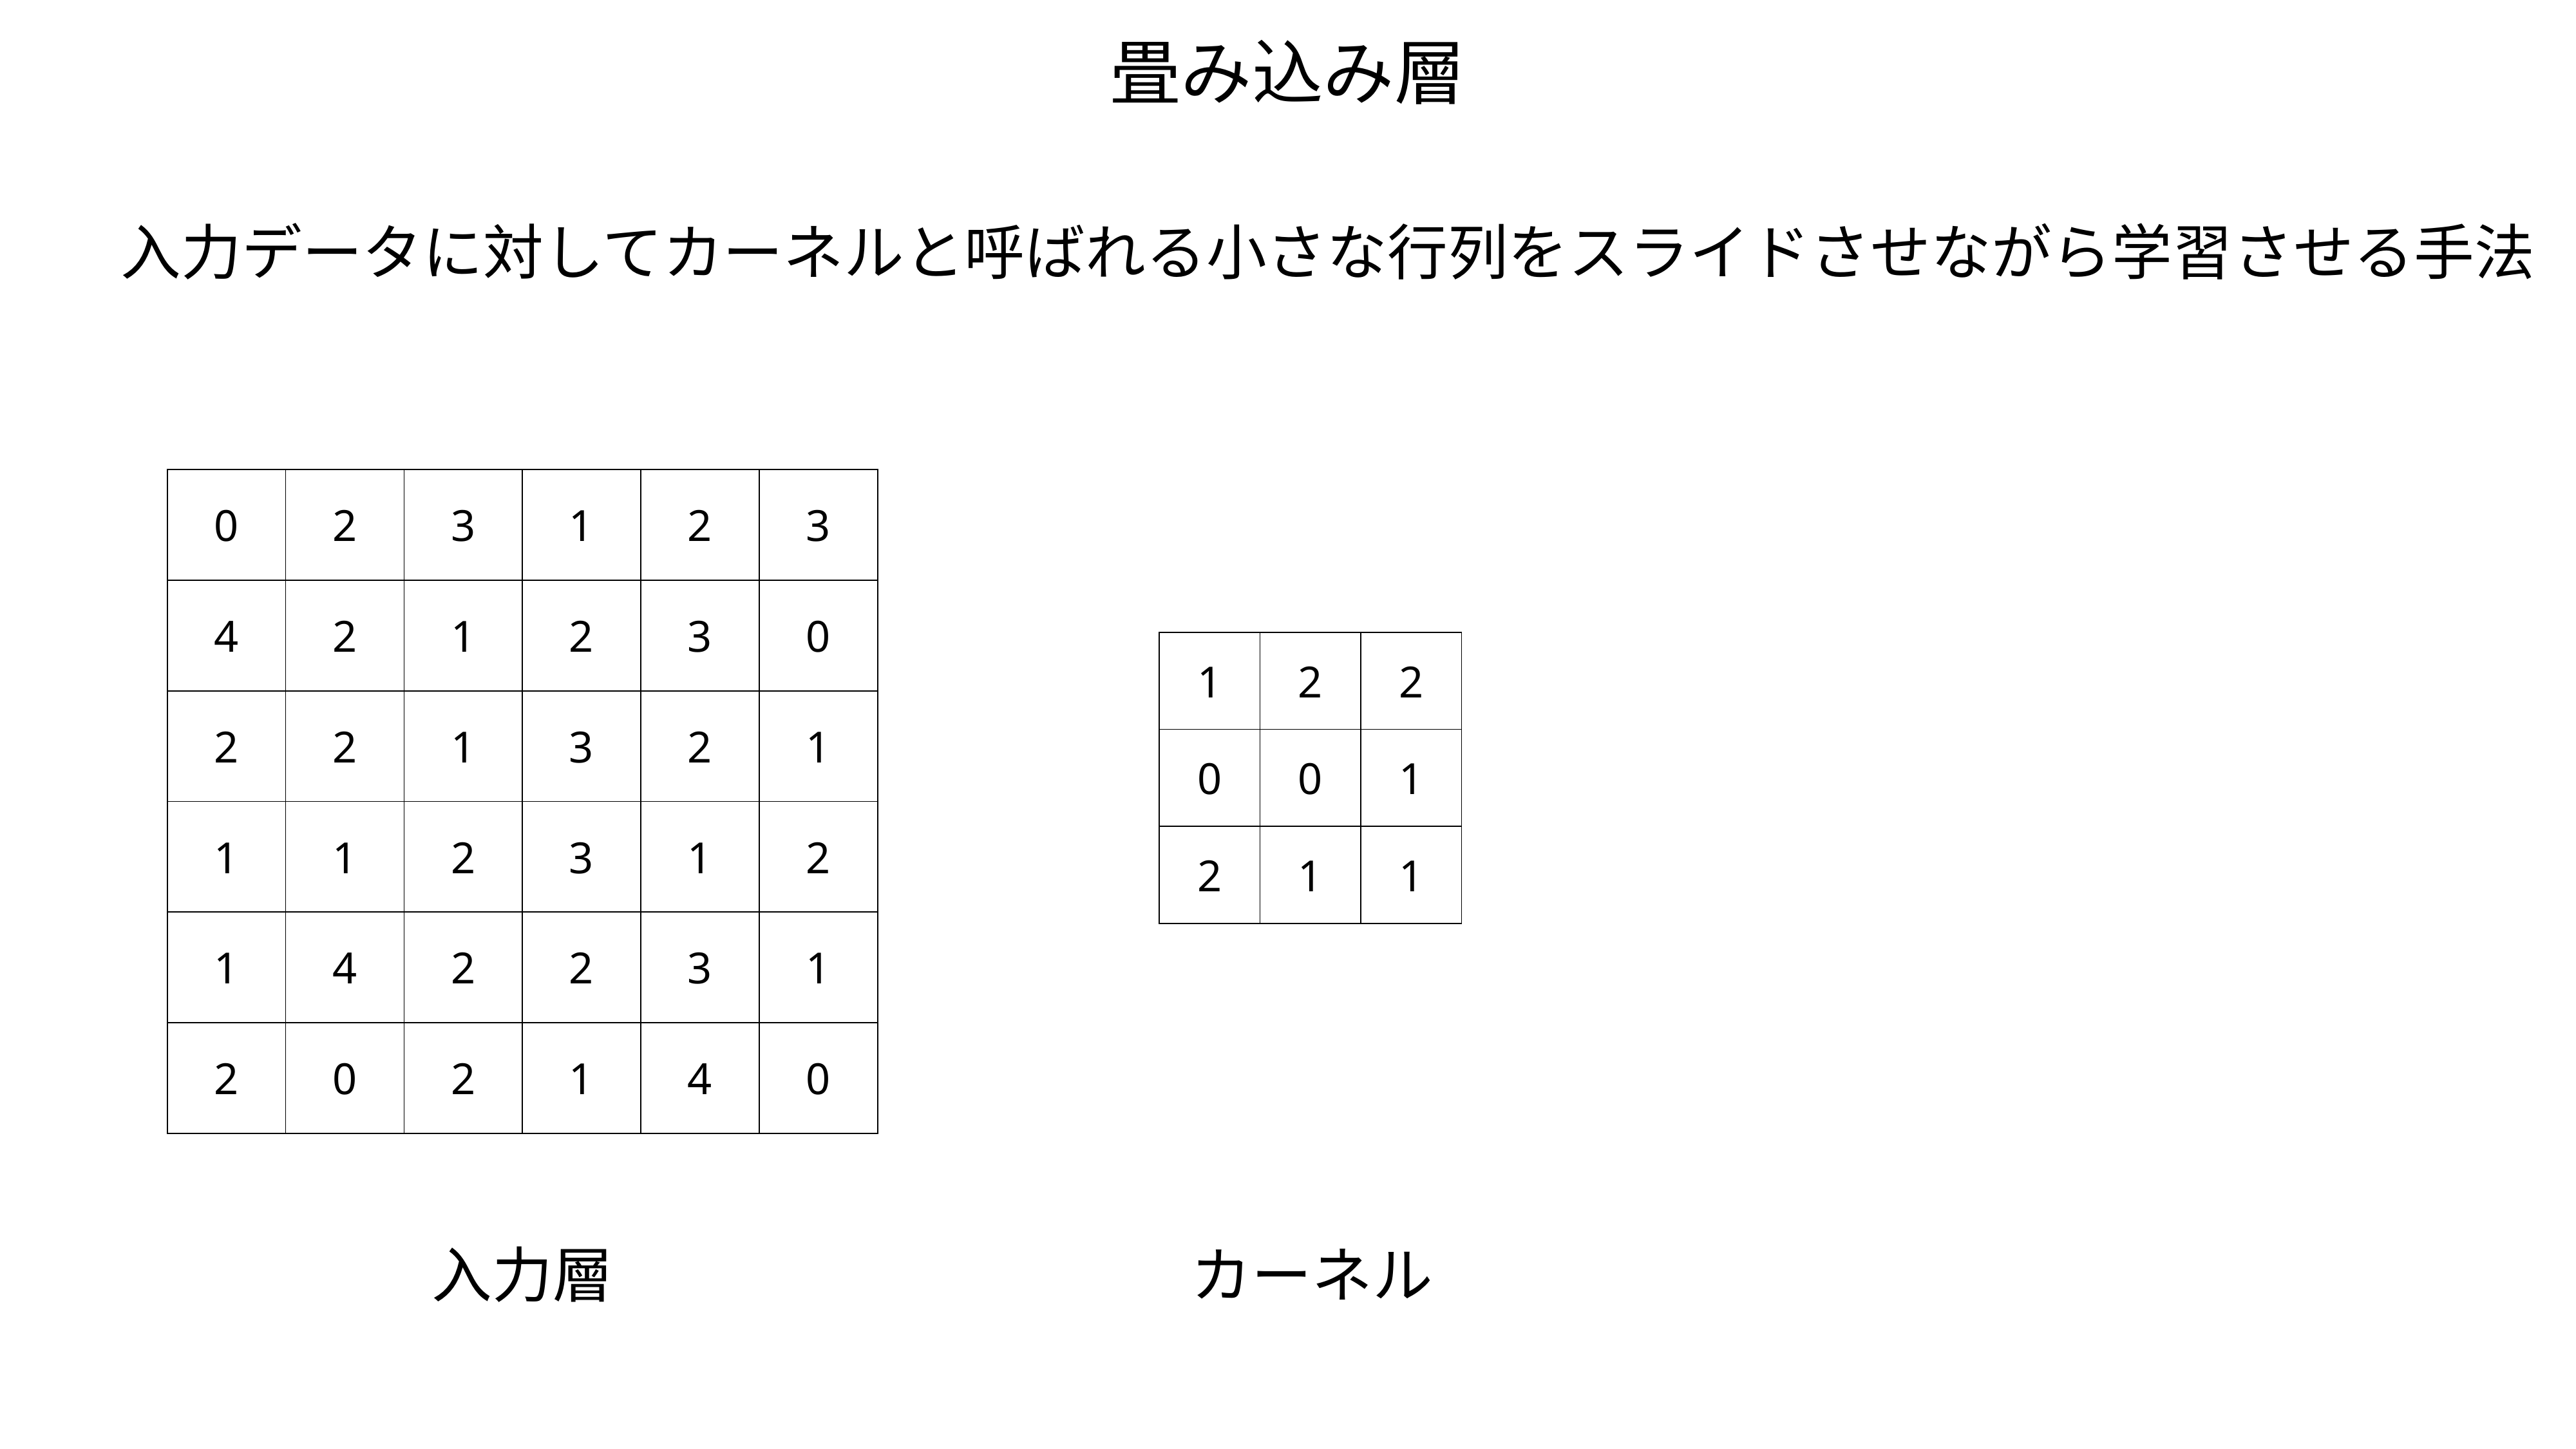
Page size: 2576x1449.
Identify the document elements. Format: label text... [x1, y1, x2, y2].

text_box 畳み込み層 [1104, 32, 1472, 120]
text_box 入力データに対してカーネルと呼ばれる小さな行列をスライドさせながら学習させる手法 [115, 216, 2540, 293]
table_header 1 [523, 470, 640, 580]
table_cell 1 [168, 802, 285, 911]
table_cell 1 [1361, 827, 1461, 923]
table_header 2 [1361, 633, 1461, 729]
table_cell 3 [523, 802, 640, 911]
table_cell 2 [523, 913, 640, 1022]
table_cell 2 [404, 913, 522, 1022]
table_cell 1 [1361, 730, 1461, 826]
text_box 入力層 [426, 1239, 619, 1316]
table_header 0 [168, 470, 285, 580]
table_cell 2 [523, 581, 640, 690]
table_cell 1 [286, 802, 404, 911]
table_cell 2 [760, 802, 877, 911]
table_cell 2 [168, 692, 285, 801]
table_header 3 [760, 470, 877, 580]
table_header 2 [1260, 633, 1360, 729]
table_header 2 [286, 470, 404, 580]
table_cell 1 [641, 802, 759, 911]
table_cell 0 [1260, 730, 1360, 826]
table_cell 2 [404, 802, 522, 911]
table_cell 2 [1160, 827, 1260, 923]
table_cell 2 [286, 581, 404, 690]
table_cell 0 [760, 581, 877, 690]
table_cell 1 [760, 913, 877, 1022]
table_cell 0 [1160, 730, 1260, 826]
table_cell 1 [404, 692, 522, 801]
table_header 3 [404, 470, 522, 580]
table_cell 0 [286, 1023, 404, 1133]
table_cell 4 [641, 1023, 759, 1133]
table_cell 0 [760, 1023, 877, 1133]
table_cell 3 [641, 913, 759, 1022]
table_cell 2 [641, 692, 759, 801]
table_cell 4 [286, 913, 404, 1022]
table_cell 3 [641, 581, 759, 690]
table_cell 2 [404, 1023, 522, 1133]
table_cell 1 [168, 913, 285, 1022]
table_cell 1 [523, 1023, 640, 1133]
table_cell 1 [404, 581, 522, 690]
table_cell 1 [760, 692, 877, 801]
table_cell 3 [523, 692, 640, 801]
table_header 2 [641, 470, 759, 580]
table_cell 2 [168, 1023, 285, 1133]
table_cell 2 [286, 692, 404, 801]
table_header 1 [1160, 633, 1260, 729]
table_cell 4 [168, 581, 285, 690]
table_cell 1 [1260, 827, 1360, 923]
text_box カーネル [1186, 1239, 1439, 1316]
